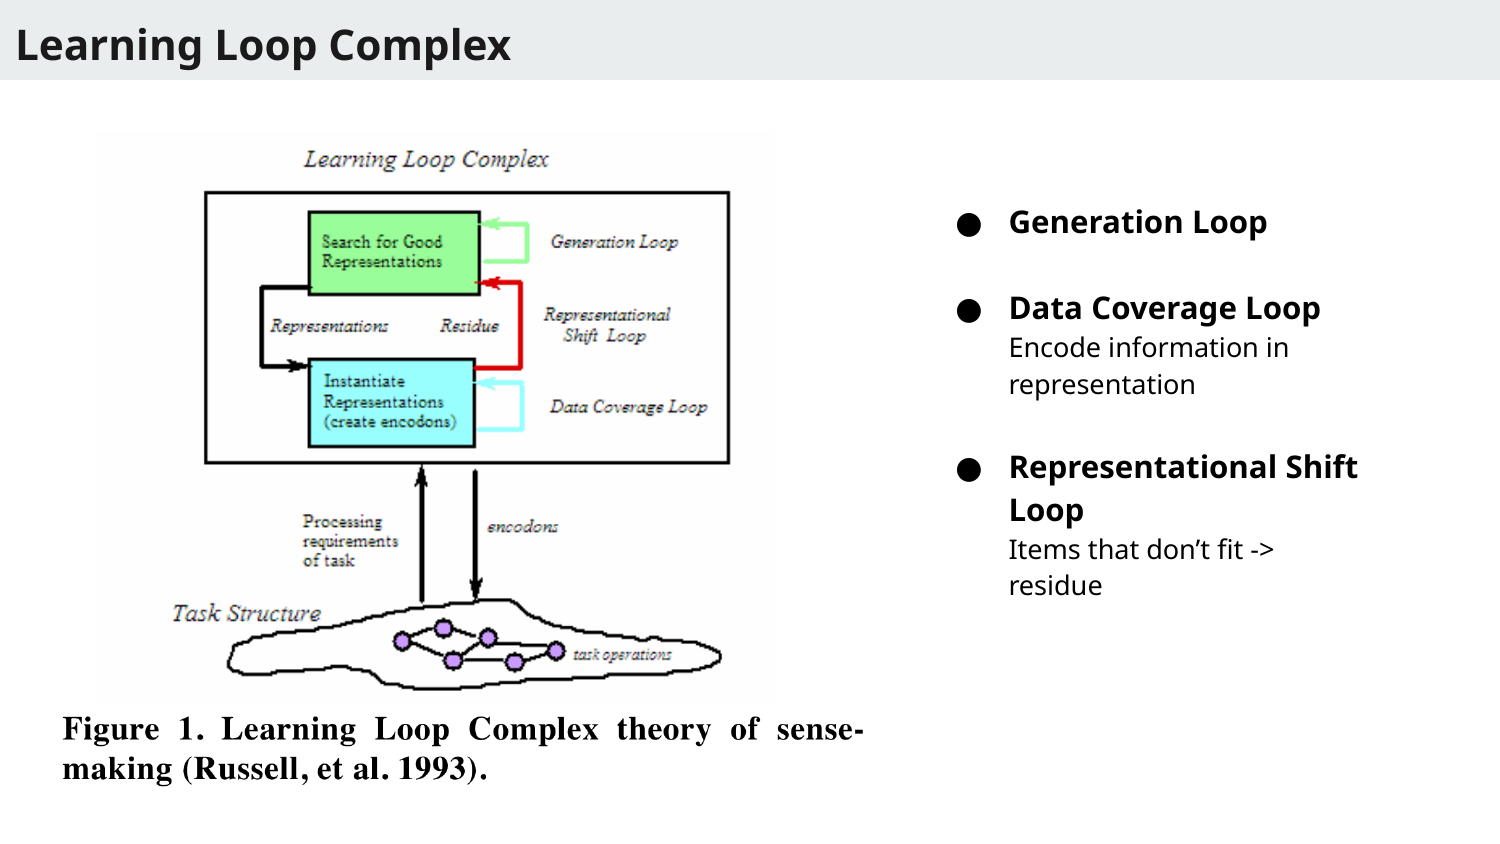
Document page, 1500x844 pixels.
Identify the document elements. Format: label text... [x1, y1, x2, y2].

picture [40, 130, 885, 801]
list Generation Loop Data Coverage Loop Encode information in representation Representational Shift Loop Items that don’t fit -> residue [918, 185, 1381, 712]
title Learning Loop Complex [0, 0, 1262, 88]
